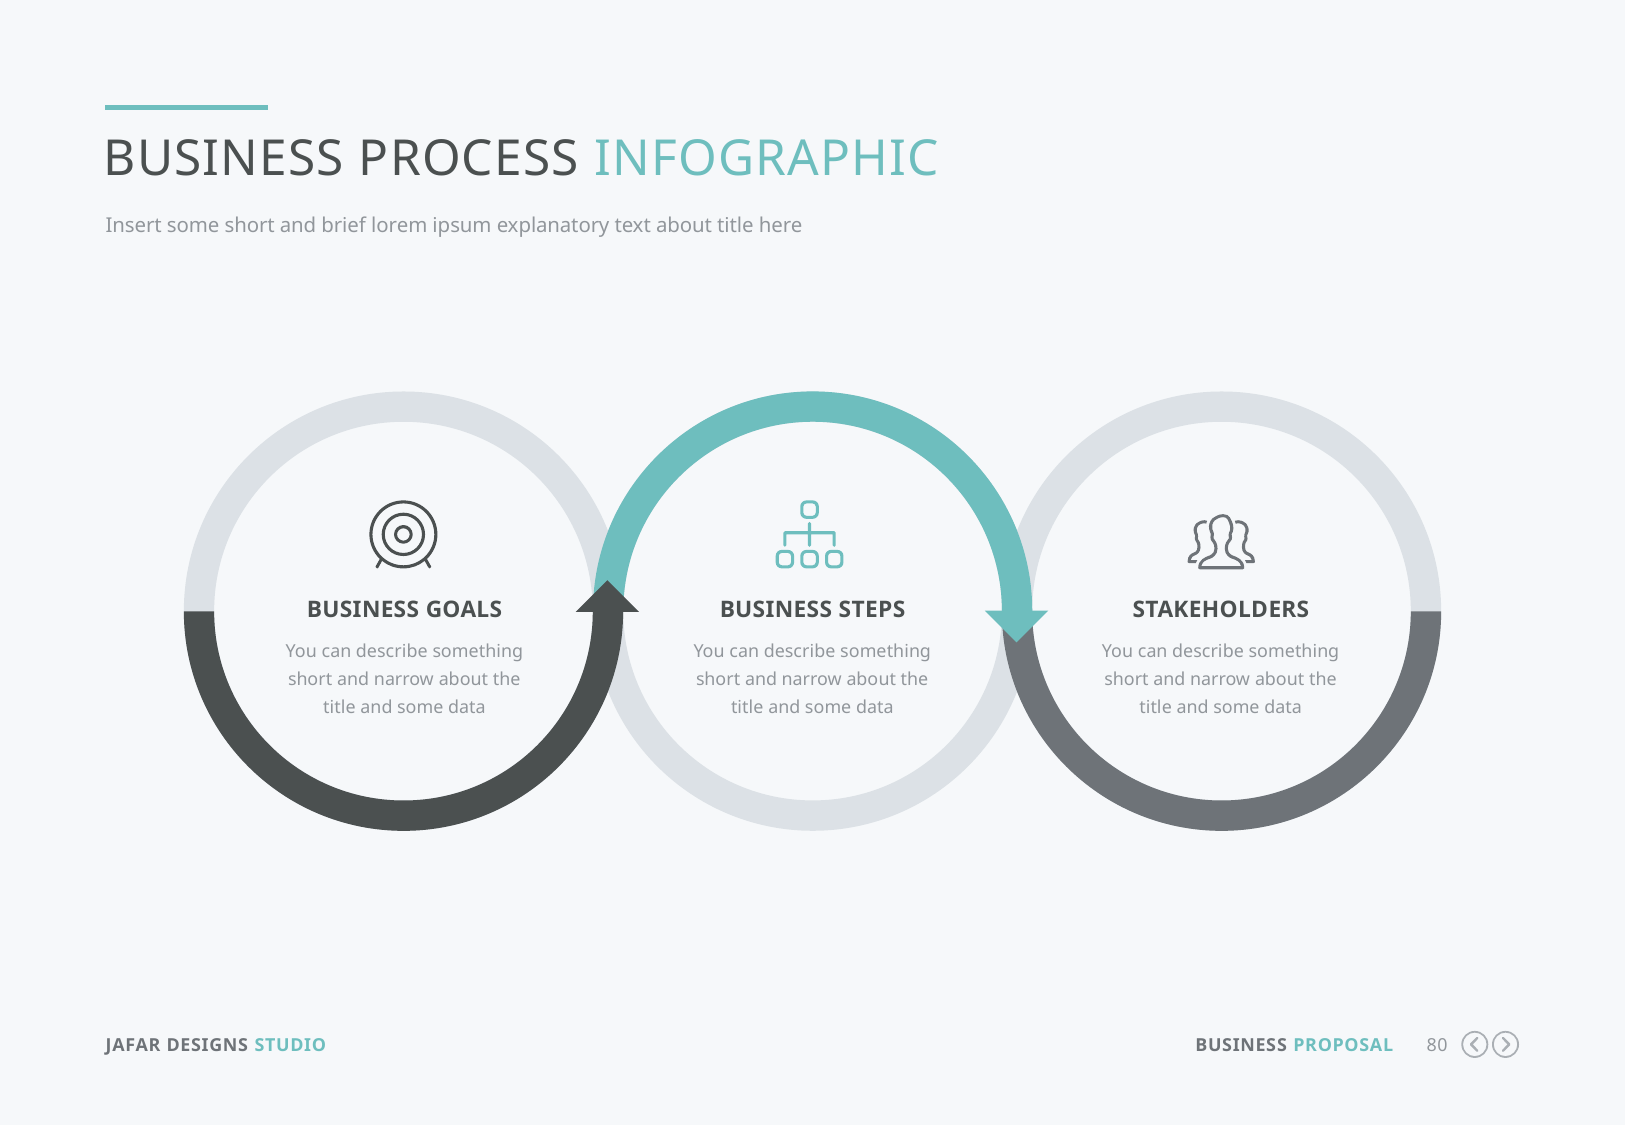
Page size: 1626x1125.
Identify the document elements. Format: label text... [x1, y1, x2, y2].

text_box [183, 391, 592, 580]
list Insert some short and brief lorem ipsum explanatory text about title here [105, 209, 1519, 241]
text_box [183, 580, 640, 831]
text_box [1033, 391, 1442, 831]
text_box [640, 643, 1033, 831]
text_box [592, 391, 1049, 643]
list Business Process Infographic [103, 125, 1518, 188]
